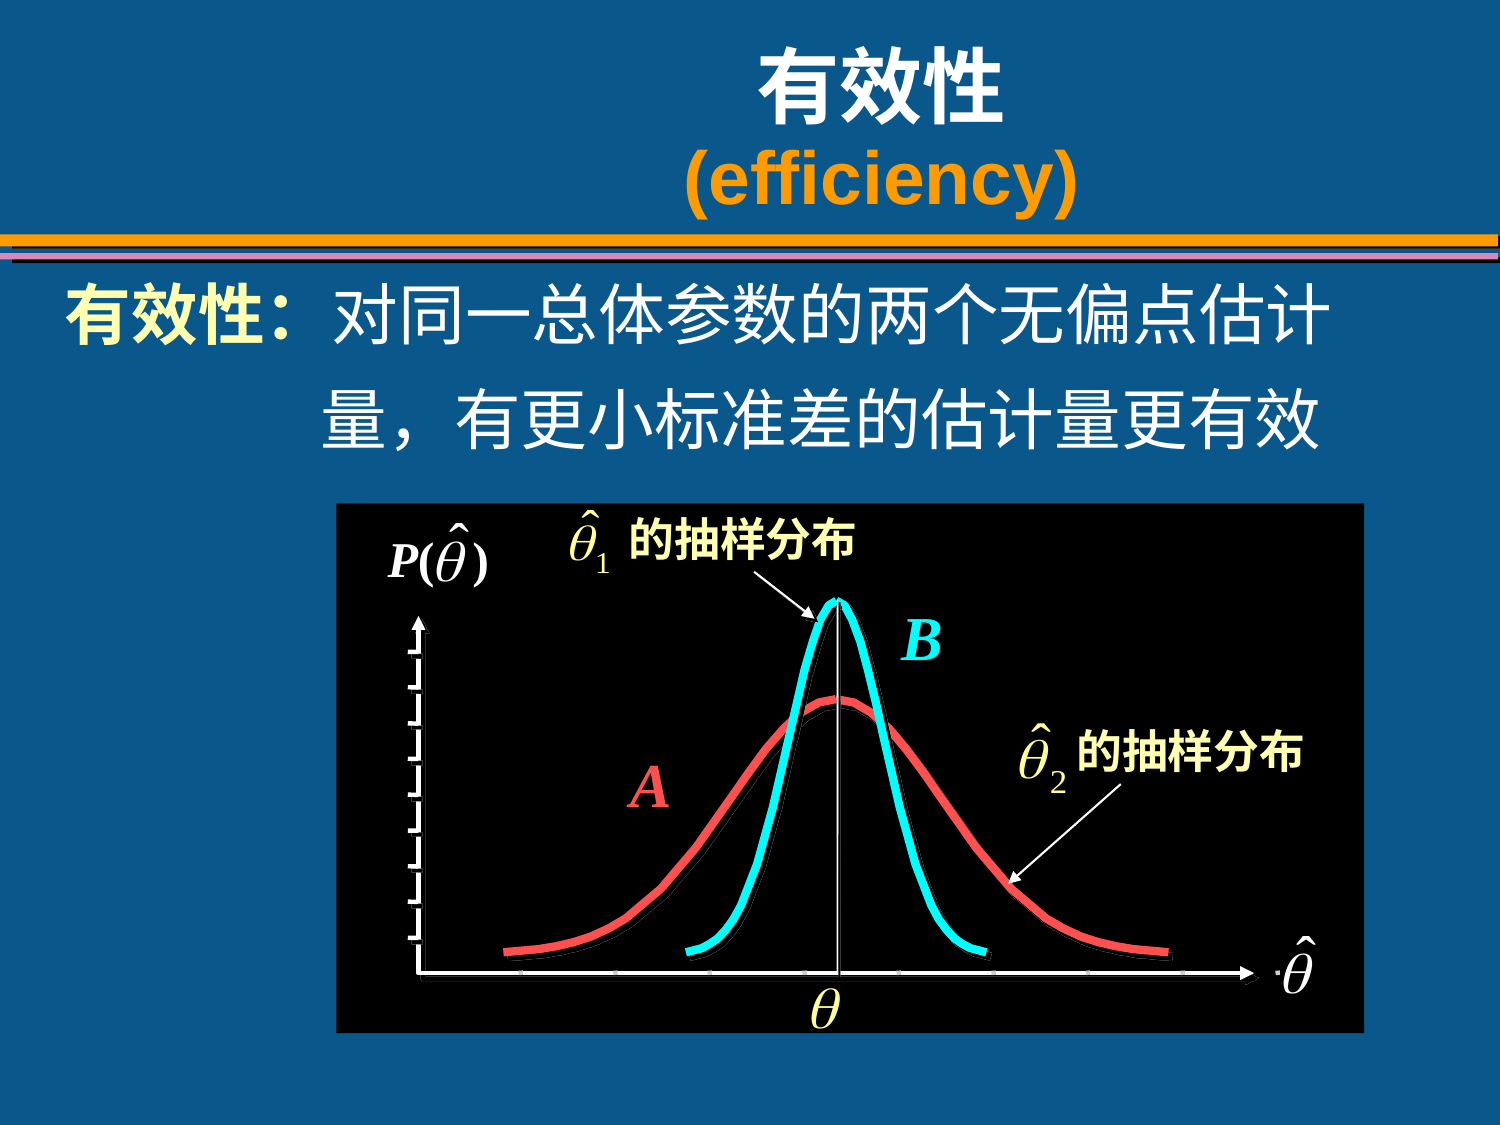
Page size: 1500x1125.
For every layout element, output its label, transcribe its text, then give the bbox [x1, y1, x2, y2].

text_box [274, 462, 1425, 1041]
text_box 有效性：对同一总体参数的两个无偏点估计 量，有更小标准差的估计量更有效 [49, 274, 1413, 467]
title 有效性 (efficiency) [350, 37, 1413, 225]
